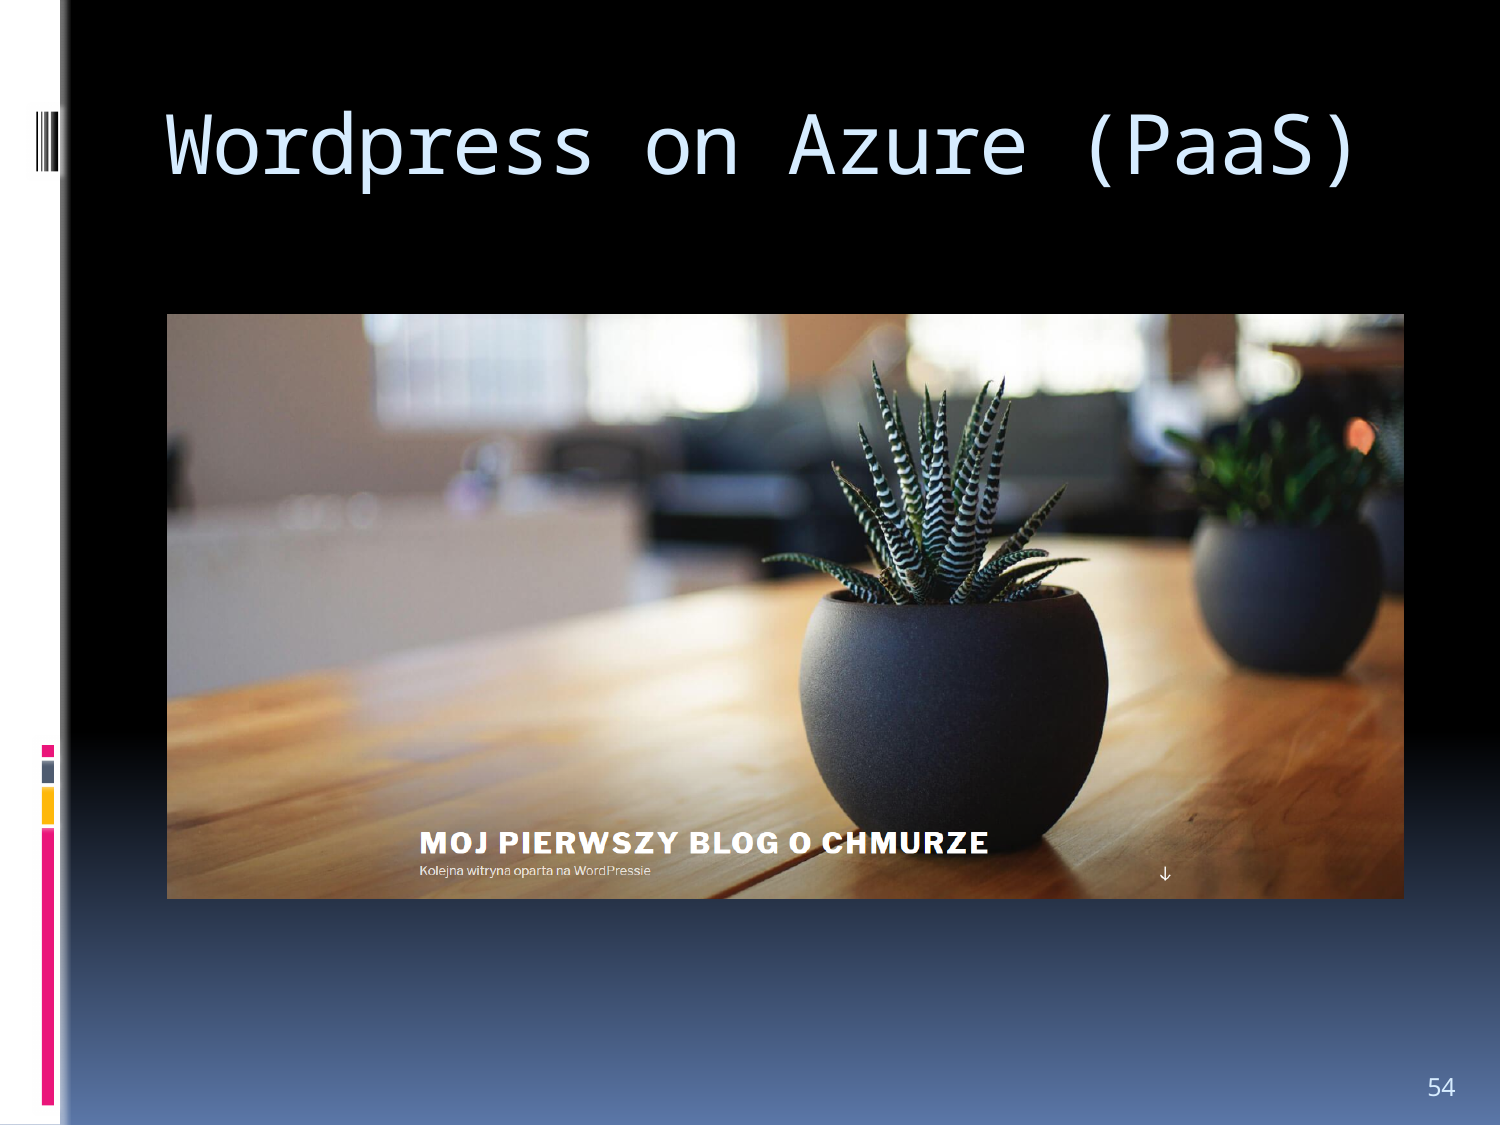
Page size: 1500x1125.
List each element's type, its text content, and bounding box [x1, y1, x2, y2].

slide_number 54 [1412, 1052, 1488, 1113]
title Wordpress on Azure (PaaS) [150, 83, 1425, 234]
picture [167, 313, 1404, 900]
